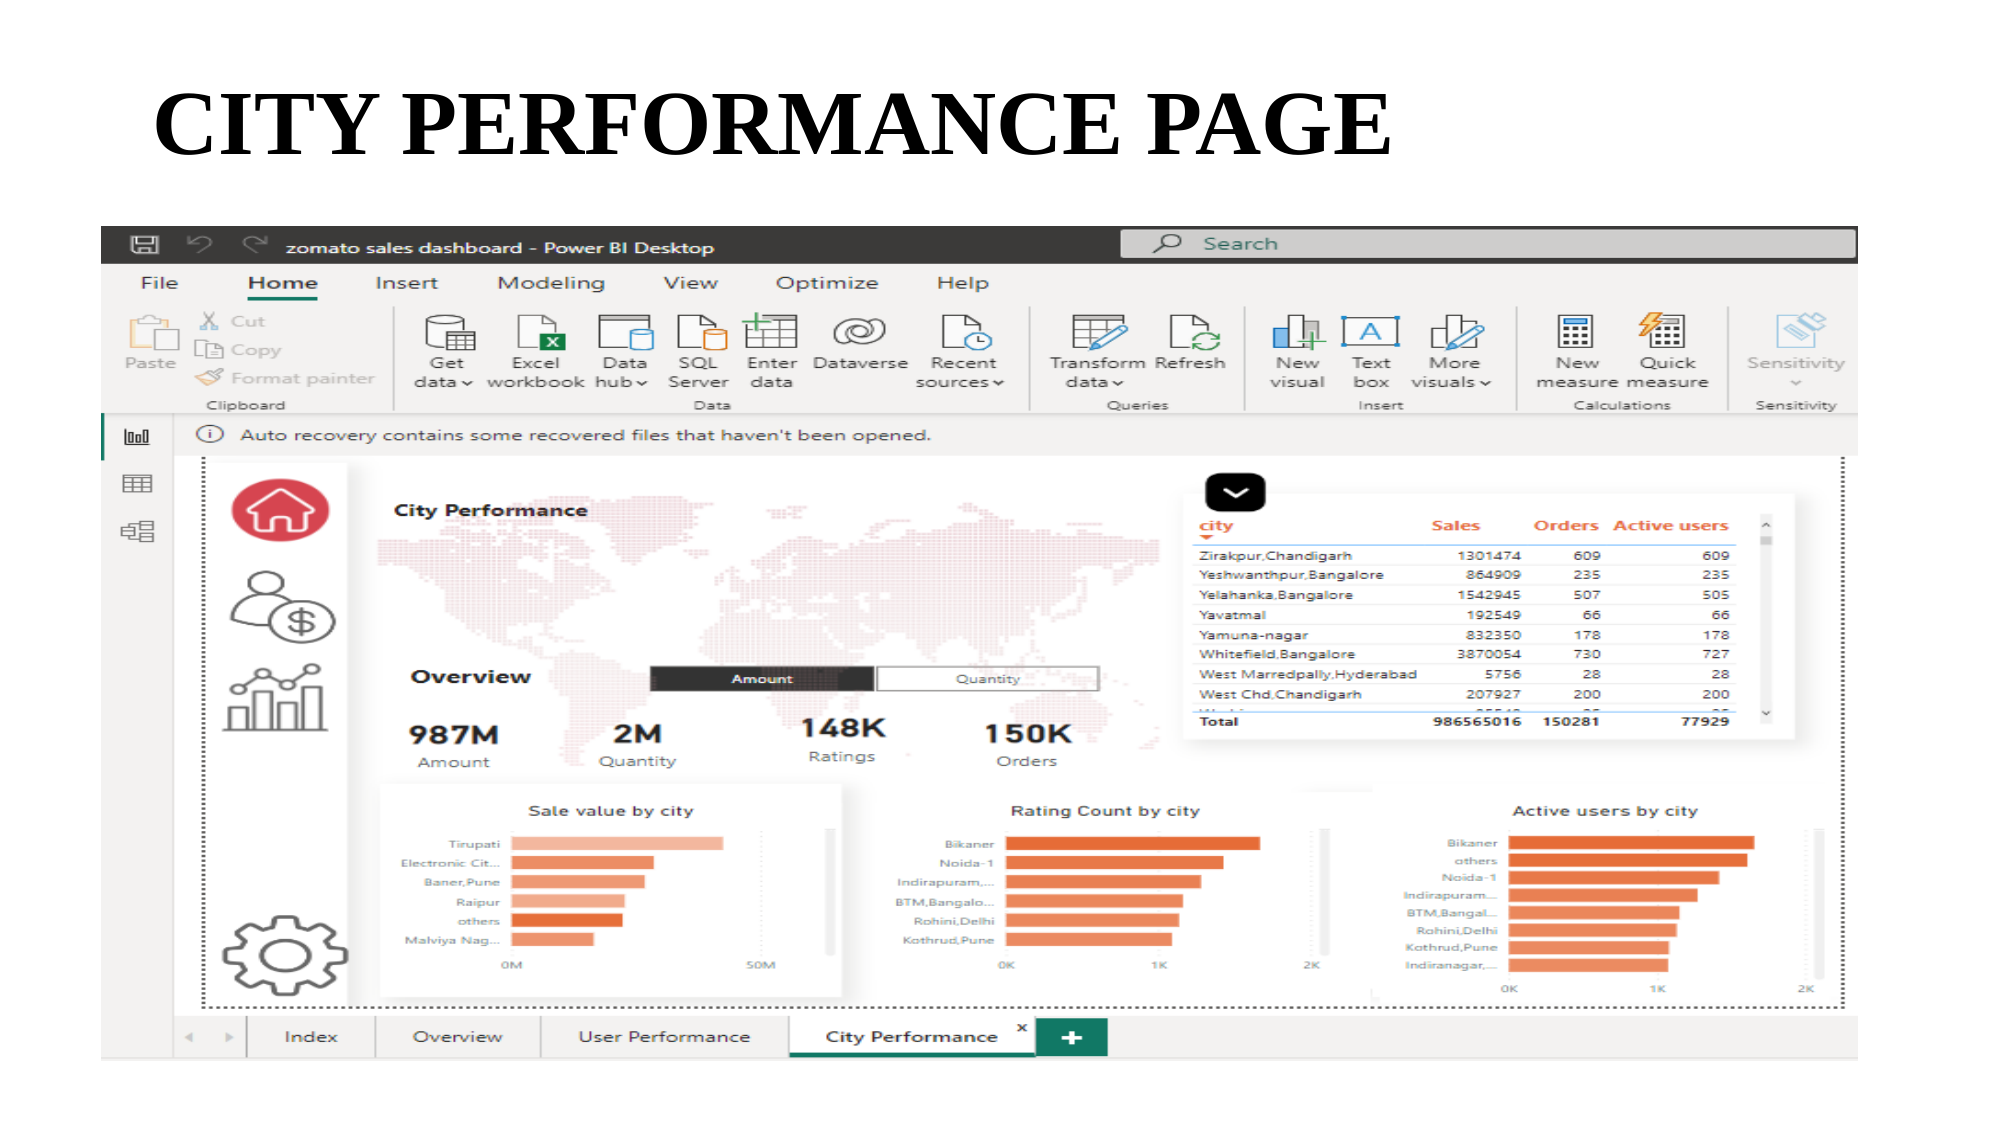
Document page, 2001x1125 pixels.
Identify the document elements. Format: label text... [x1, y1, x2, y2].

picture [101, 226, 1858, 1061]
title CITY PERFORMANCE PAGE [137, 59, 1863, 190]
